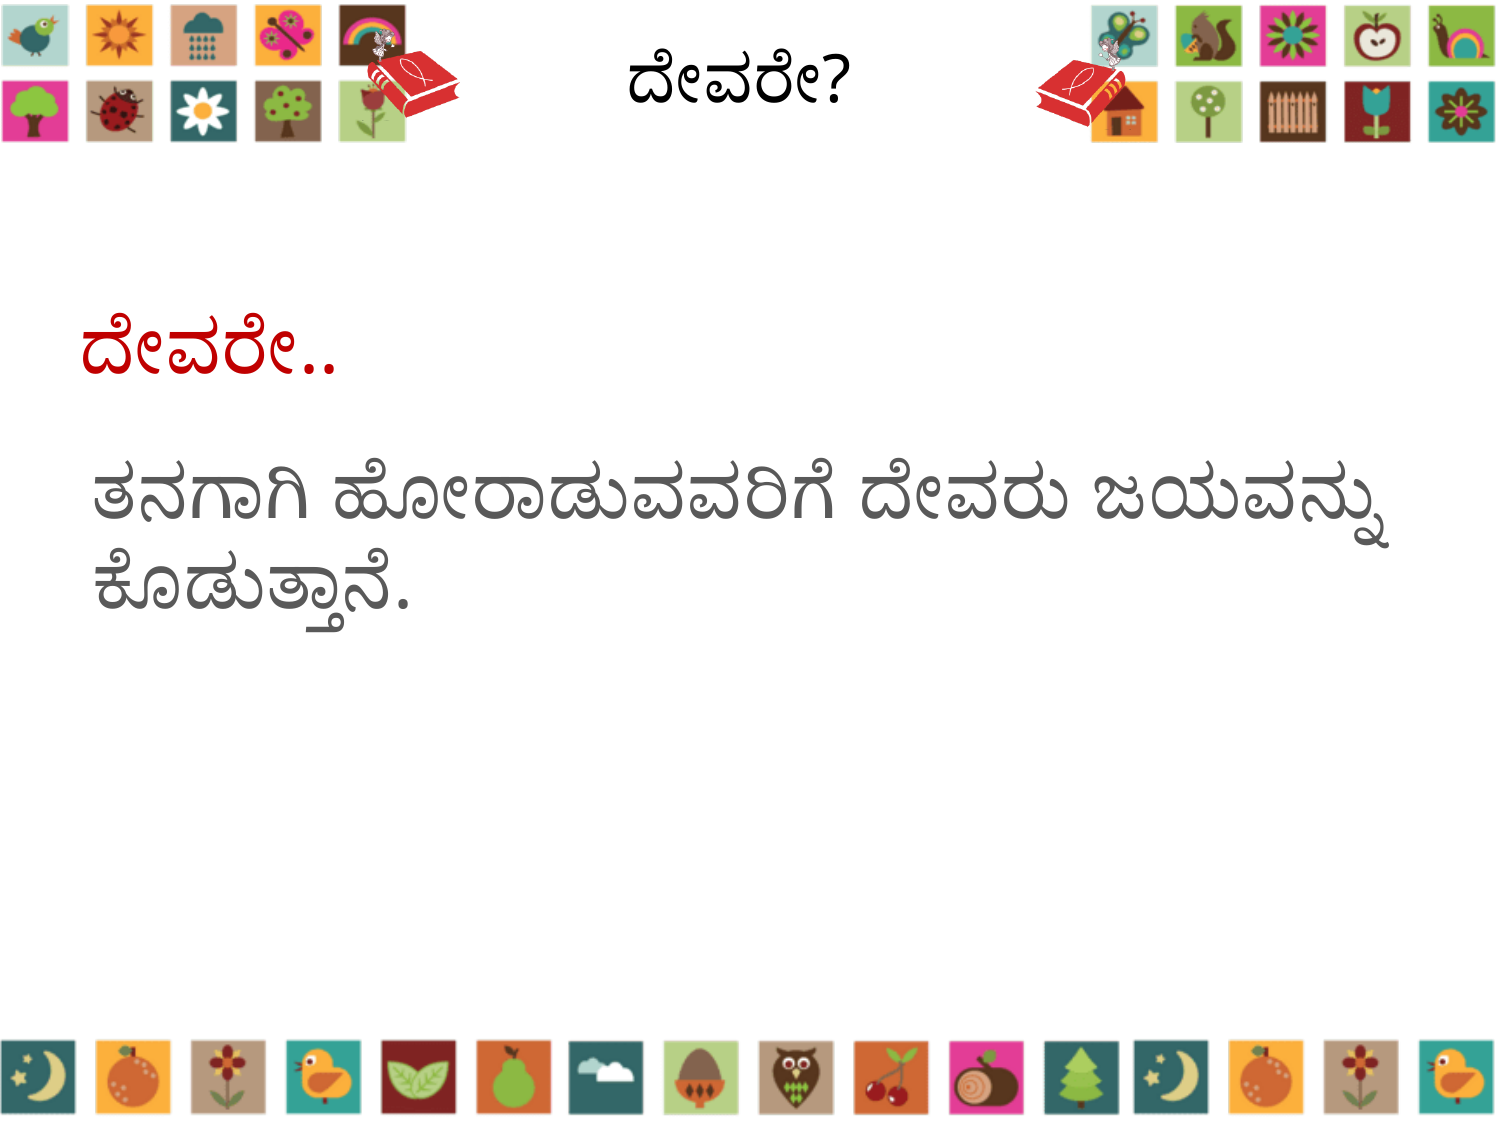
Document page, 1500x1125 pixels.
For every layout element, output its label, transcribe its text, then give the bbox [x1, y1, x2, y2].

text_box ತನಗಾಗಿ ಹೋರಾಡುವವರಿಗೆ ದೇವರು ಜಯವನ್ನು ಕೊಡುತ್ತಾನೆ. [76, 436, 1424, 632]
picture [0, 3, 492, 150]
text_box ದೇವರೇ? [496, 28, 998, 124]
text_box ದೇವರೇ.. [64, 290, 1412, 396]
picture [1003, 3, 1500, 150]
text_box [0, 1028, 1500, 1118]
